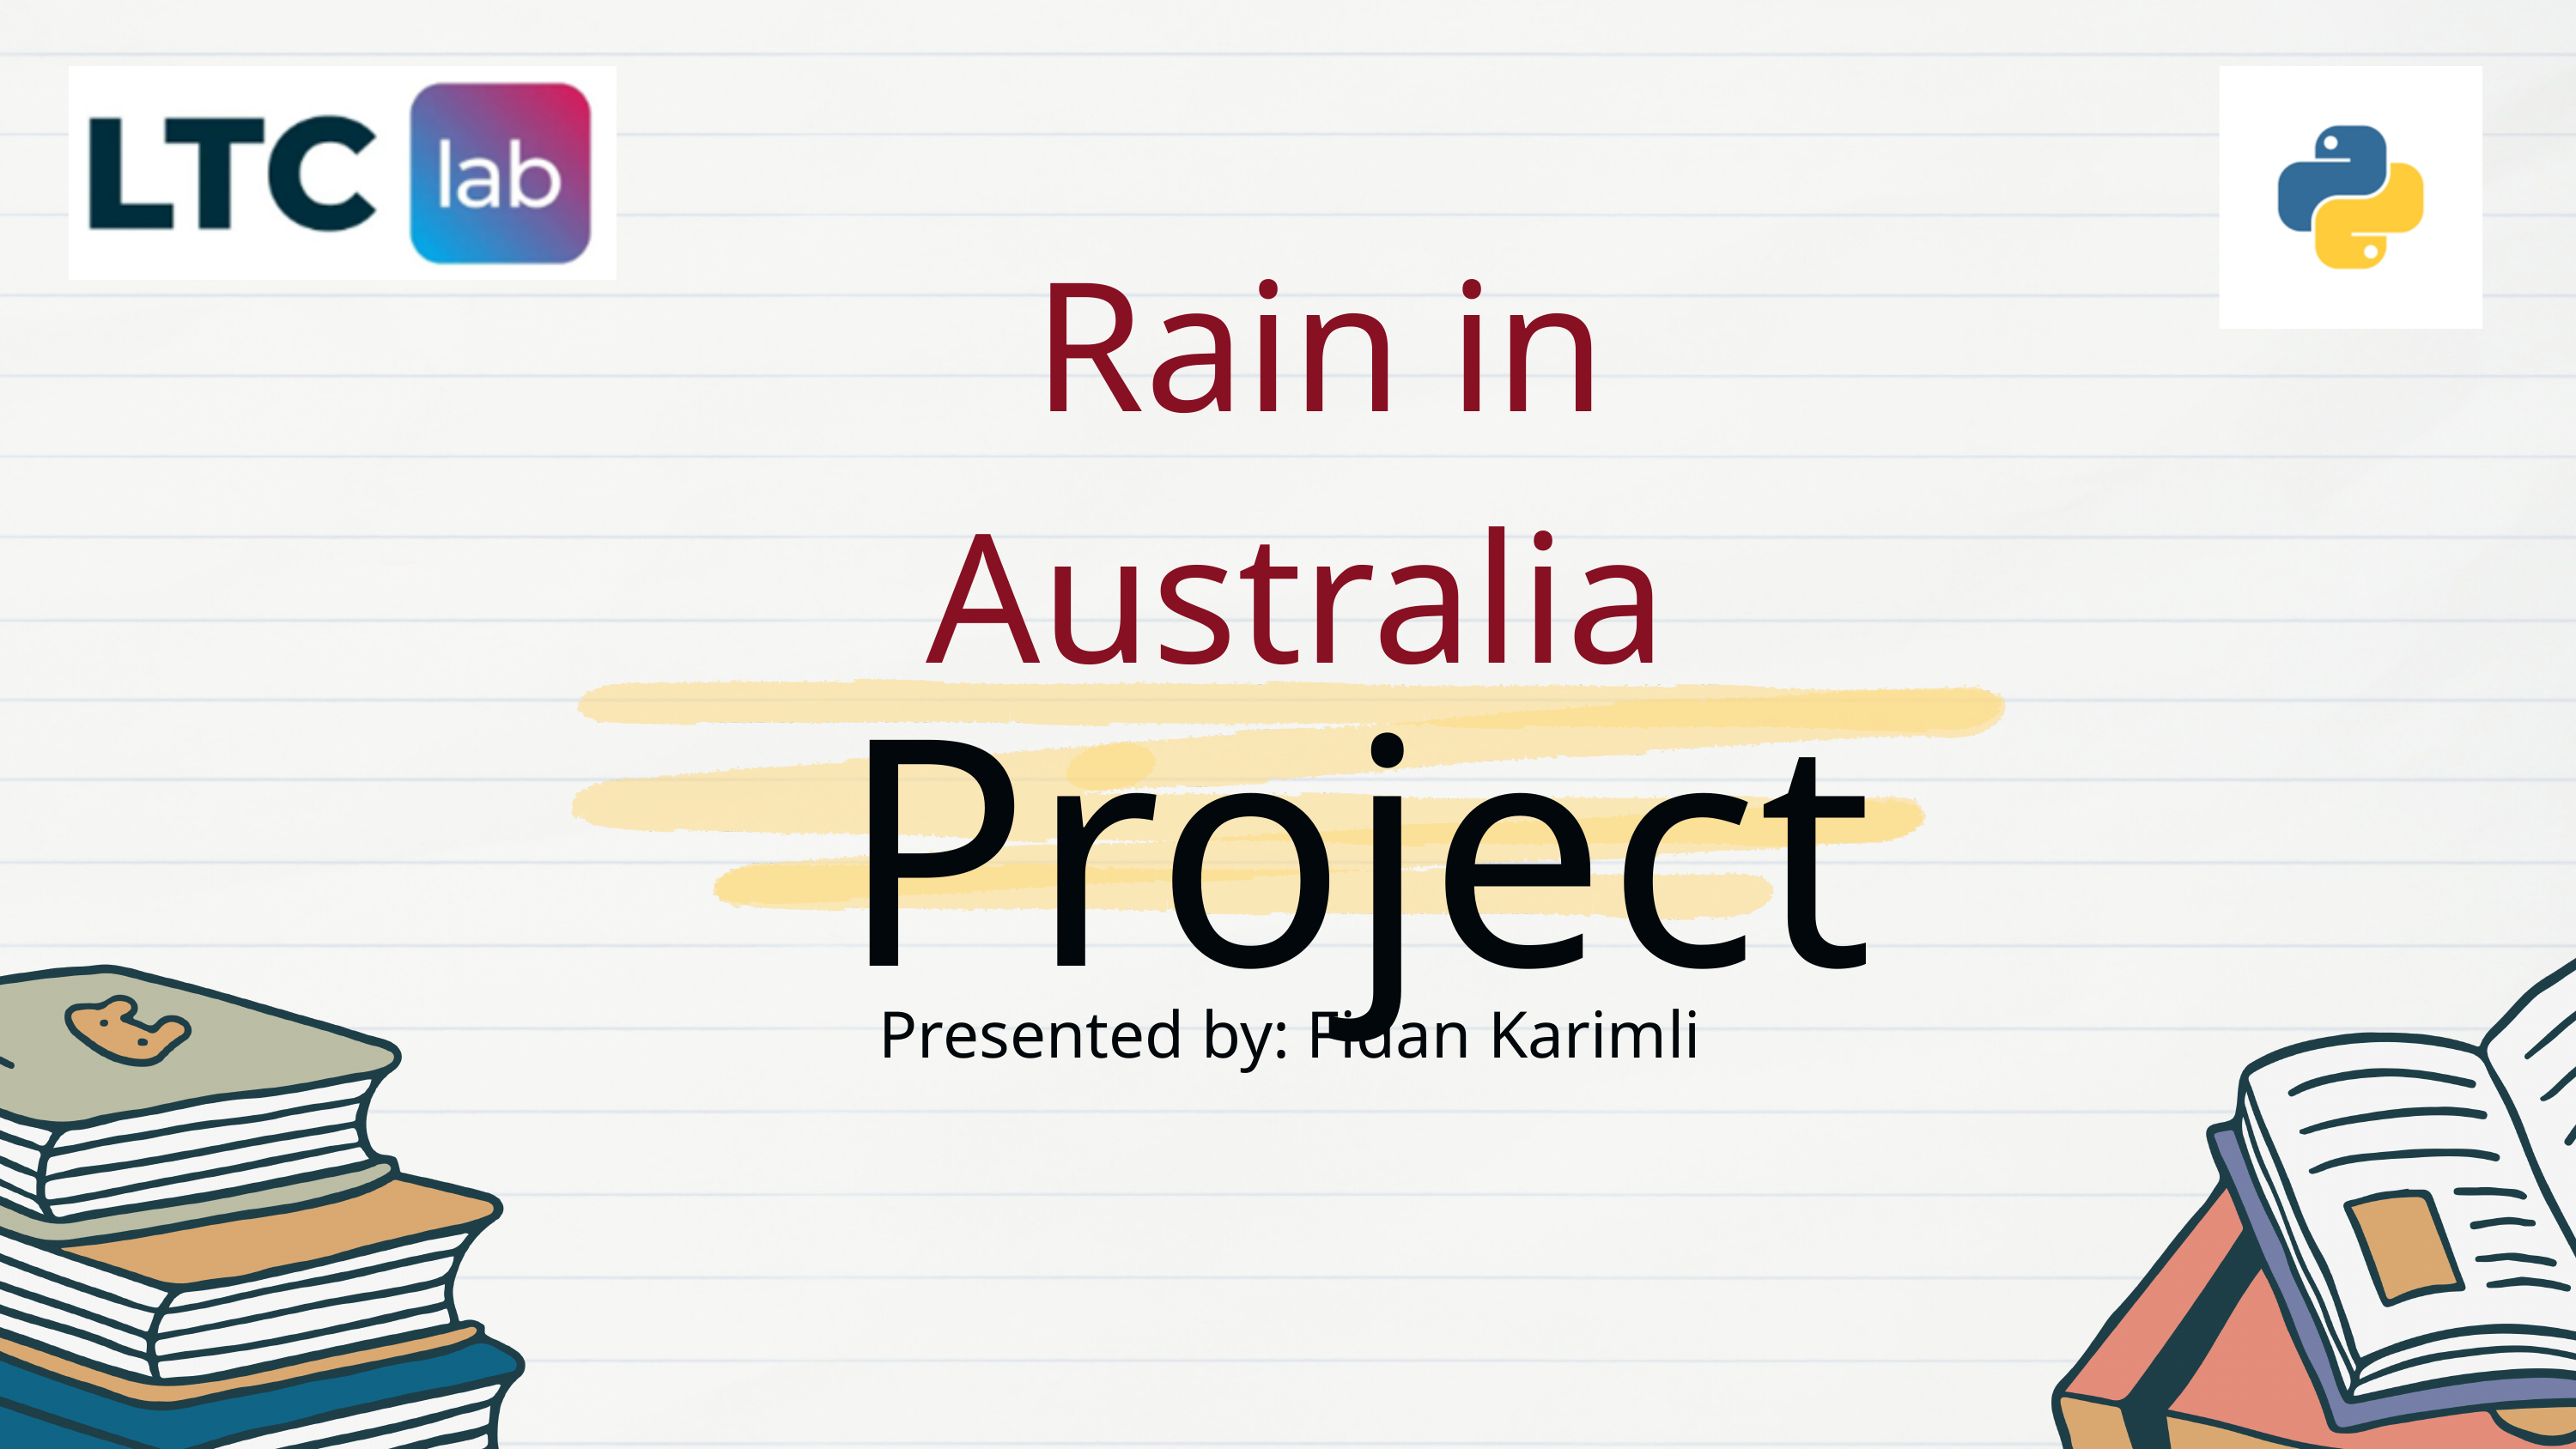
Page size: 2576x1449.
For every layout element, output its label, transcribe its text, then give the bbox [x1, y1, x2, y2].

text_box Presented by: Fidan Karimli [823, 980, 1759, 1071]
text_box [2219, 66, 2483, 329]
text_box Rain in Australia [691, 197, 1948, 699]
text_box [2050, 919, 2576, 1449]
text_box [0, 0, 2576, 1449]
text_box Project [661, 586, 2051, 1030]
text_box [0, 962, 526, 1449]
text_box [68, 66, 617, 280]
text_box [568, 678, 661, 920]
